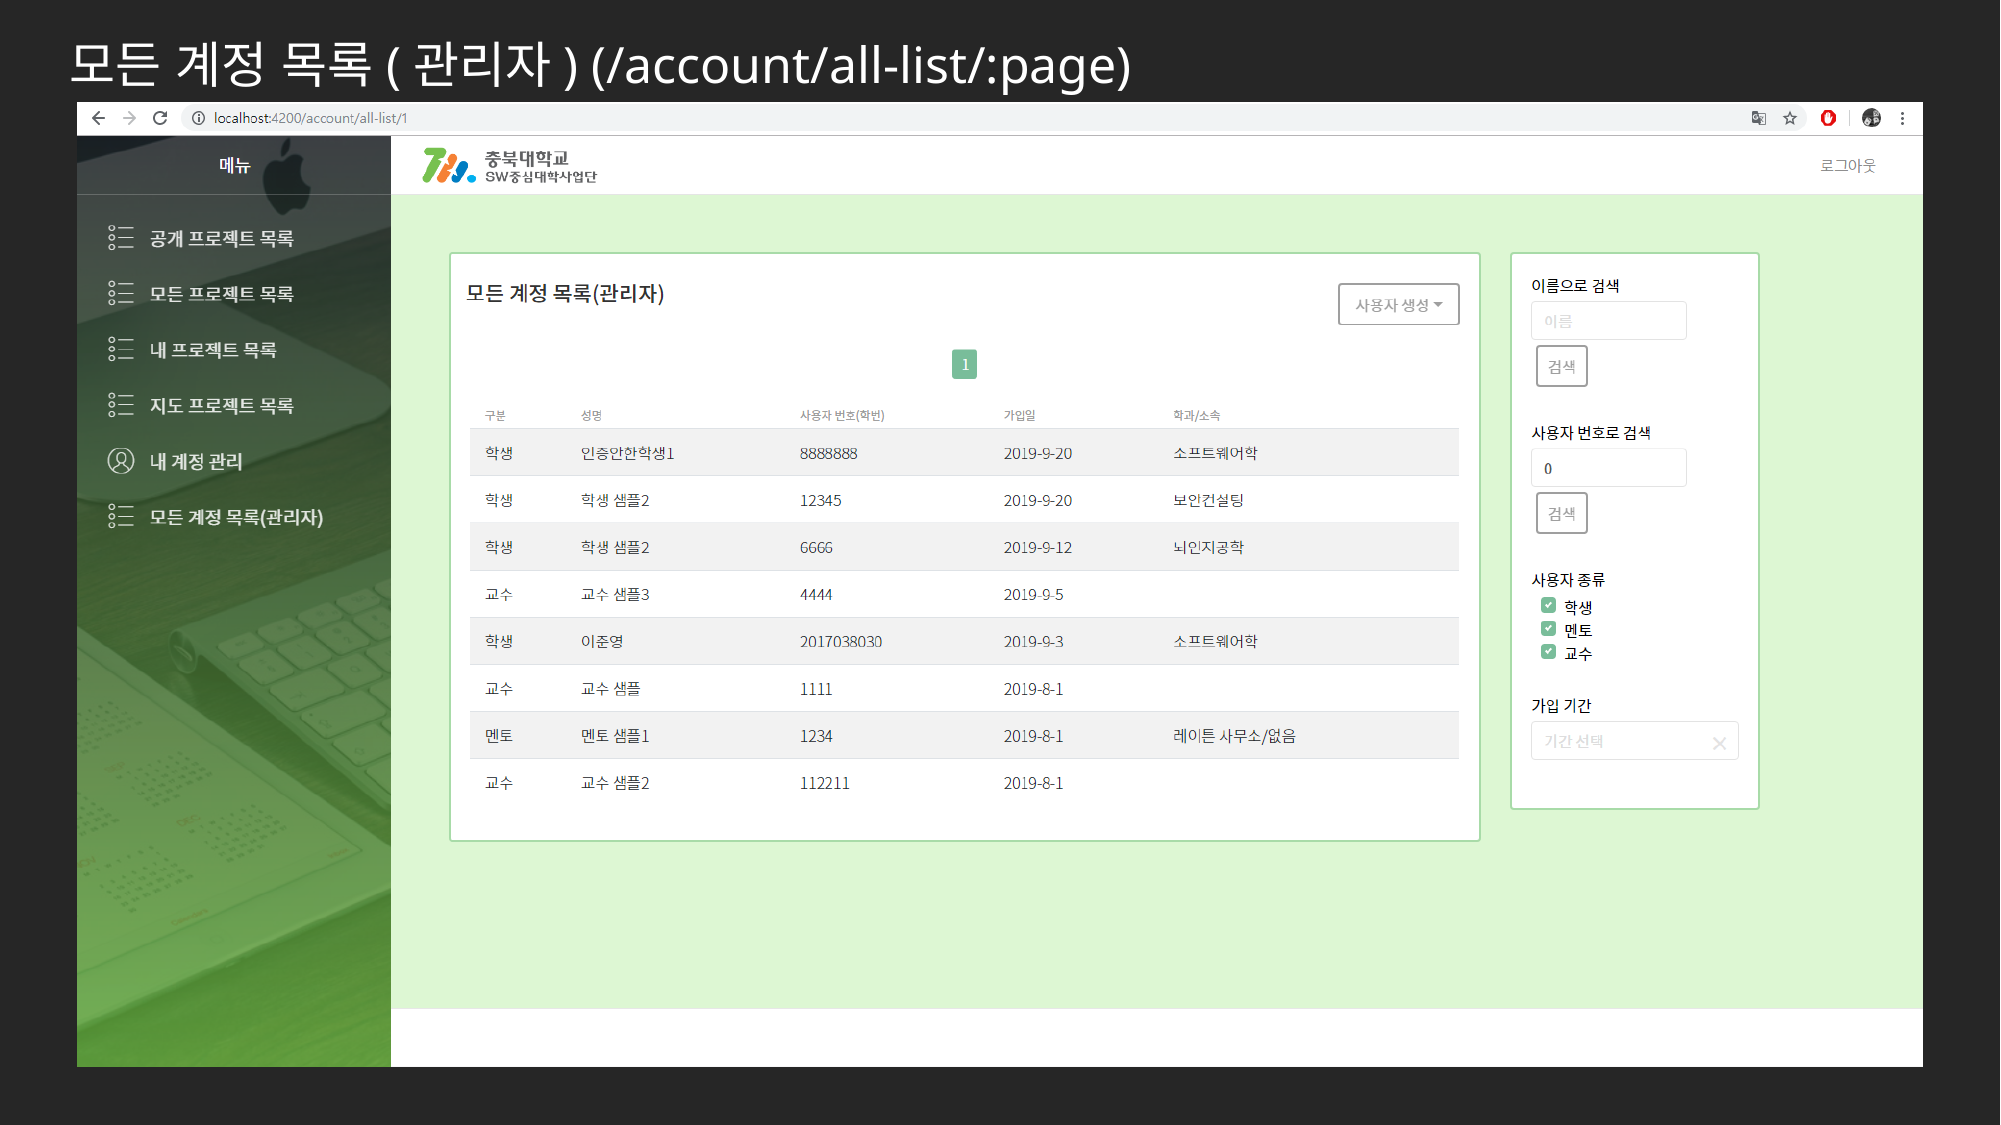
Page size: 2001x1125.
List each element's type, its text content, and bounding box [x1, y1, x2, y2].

picture [77, 102, 1923, 1068]
text_box 모든 계정 목록(관리자) (/account/all-list/:page) [55, 26, 1148, 102]
